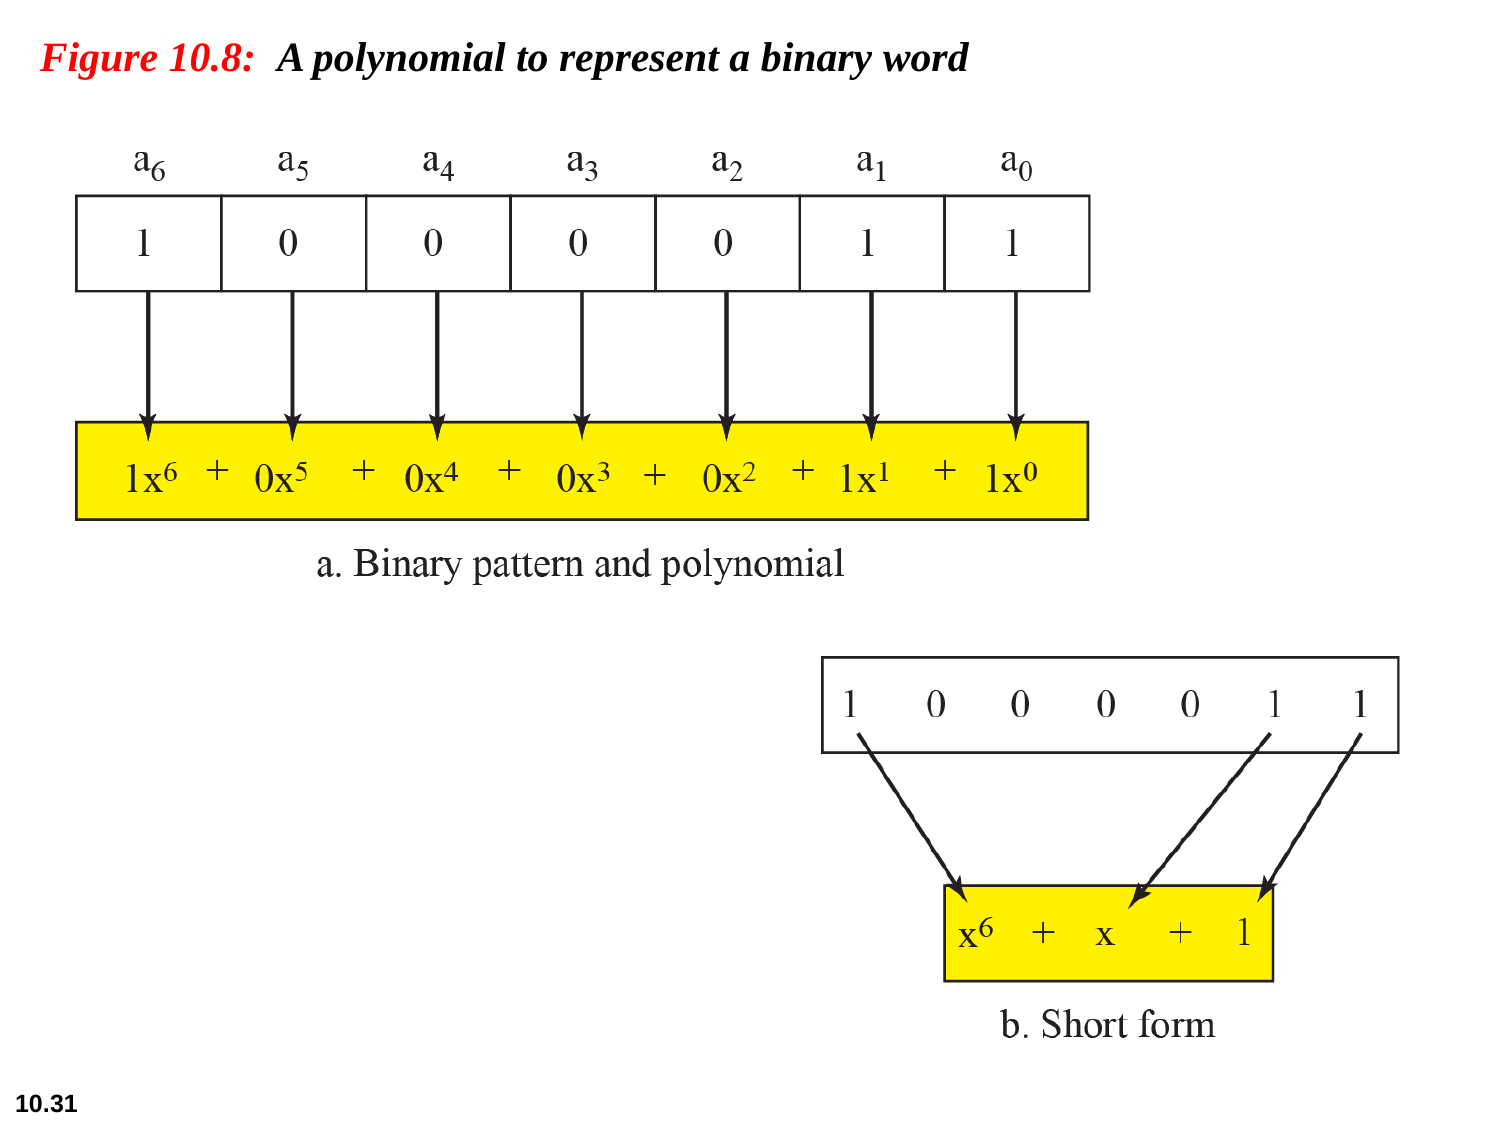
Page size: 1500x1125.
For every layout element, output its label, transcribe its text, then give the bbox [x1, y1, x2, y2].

text_box 10.‹#› [0, 1049, 313, 1125]
text_box Figure 10.8: A polynomial to represent a binary word [24, 22, 1363, 87]
picture [74, 137, 1091, 588]
picture [821, 656, 1401, 1051]
